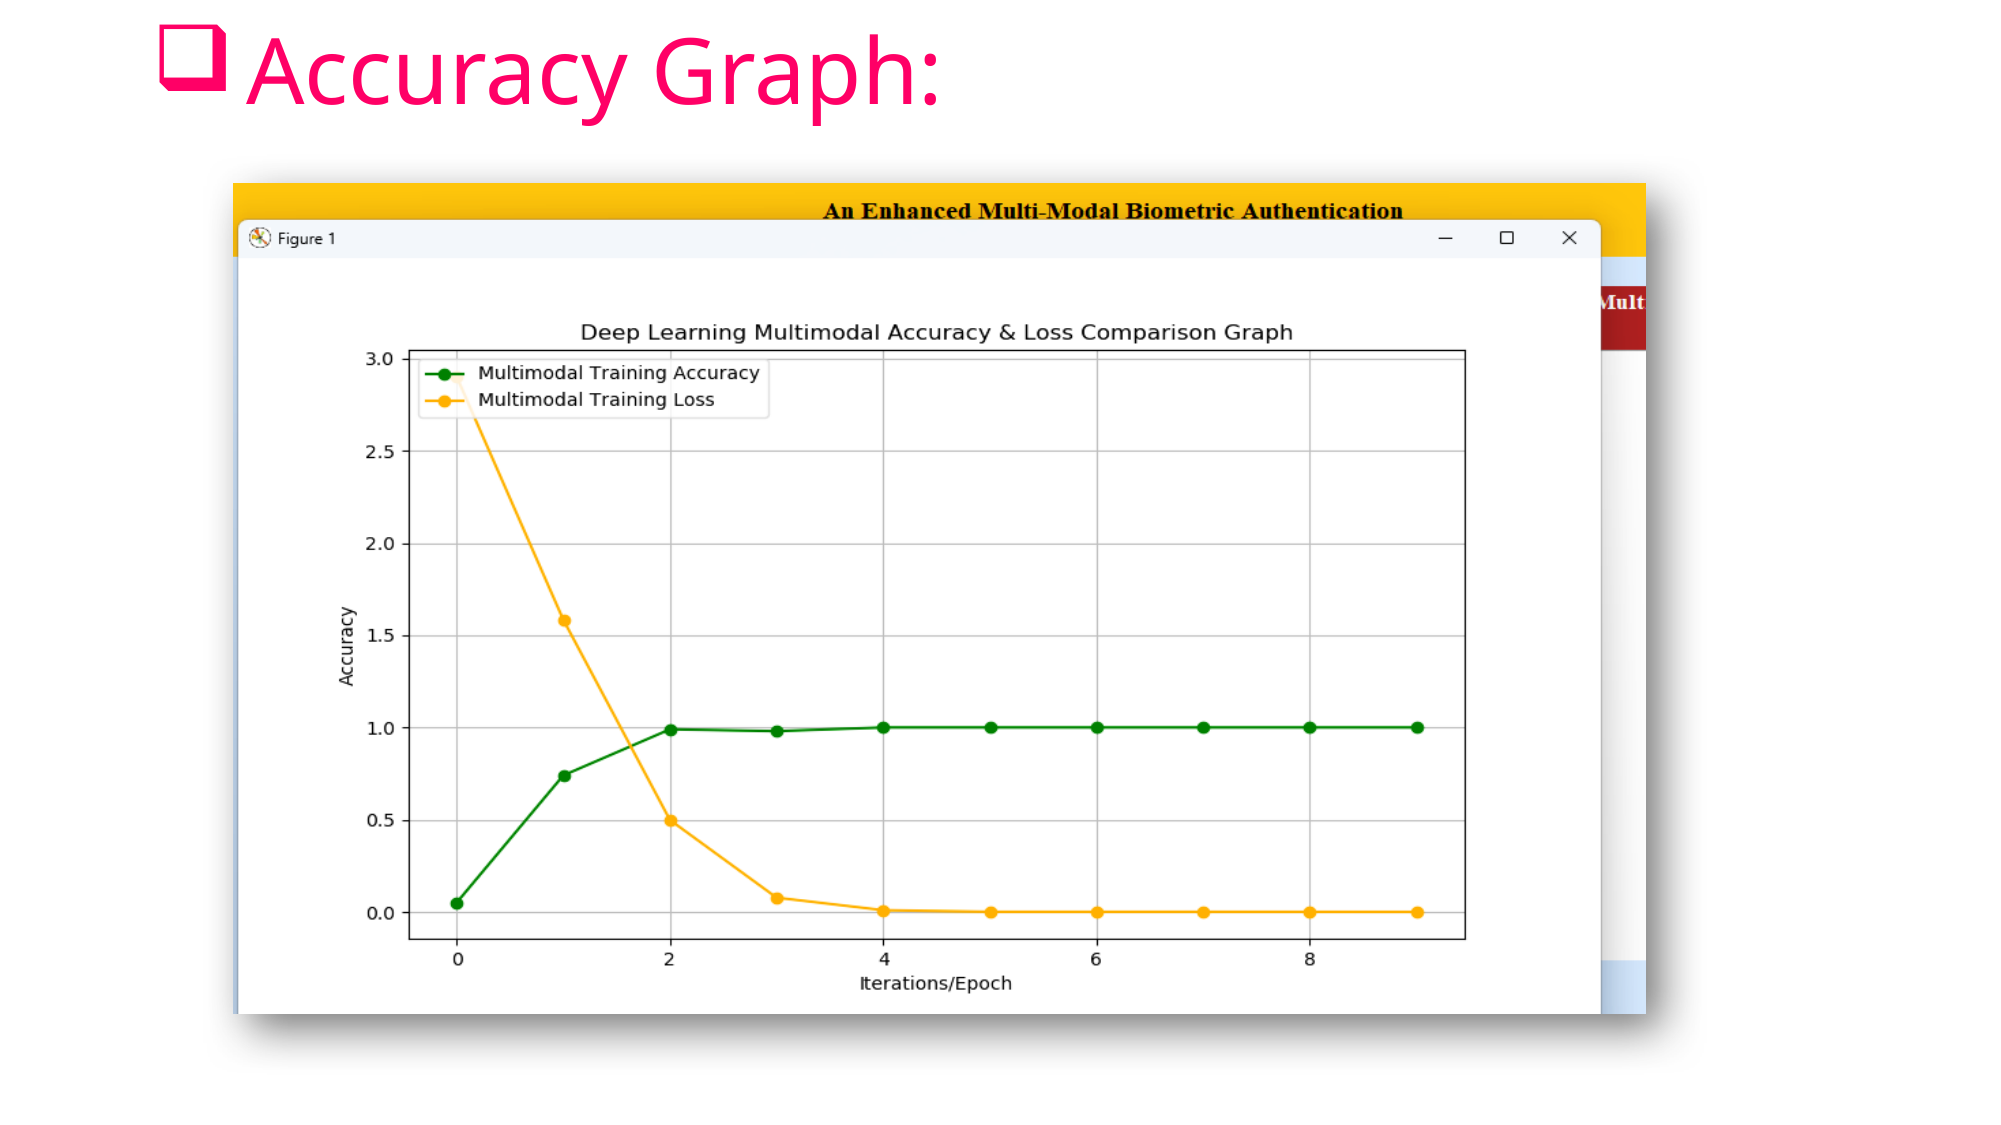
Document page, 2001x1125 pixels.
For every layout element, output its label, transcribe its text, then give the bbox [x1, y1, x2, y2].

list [233, 183, 1646, 1014]
title Accuracy Graph: [137, 0, 1863, 184]
